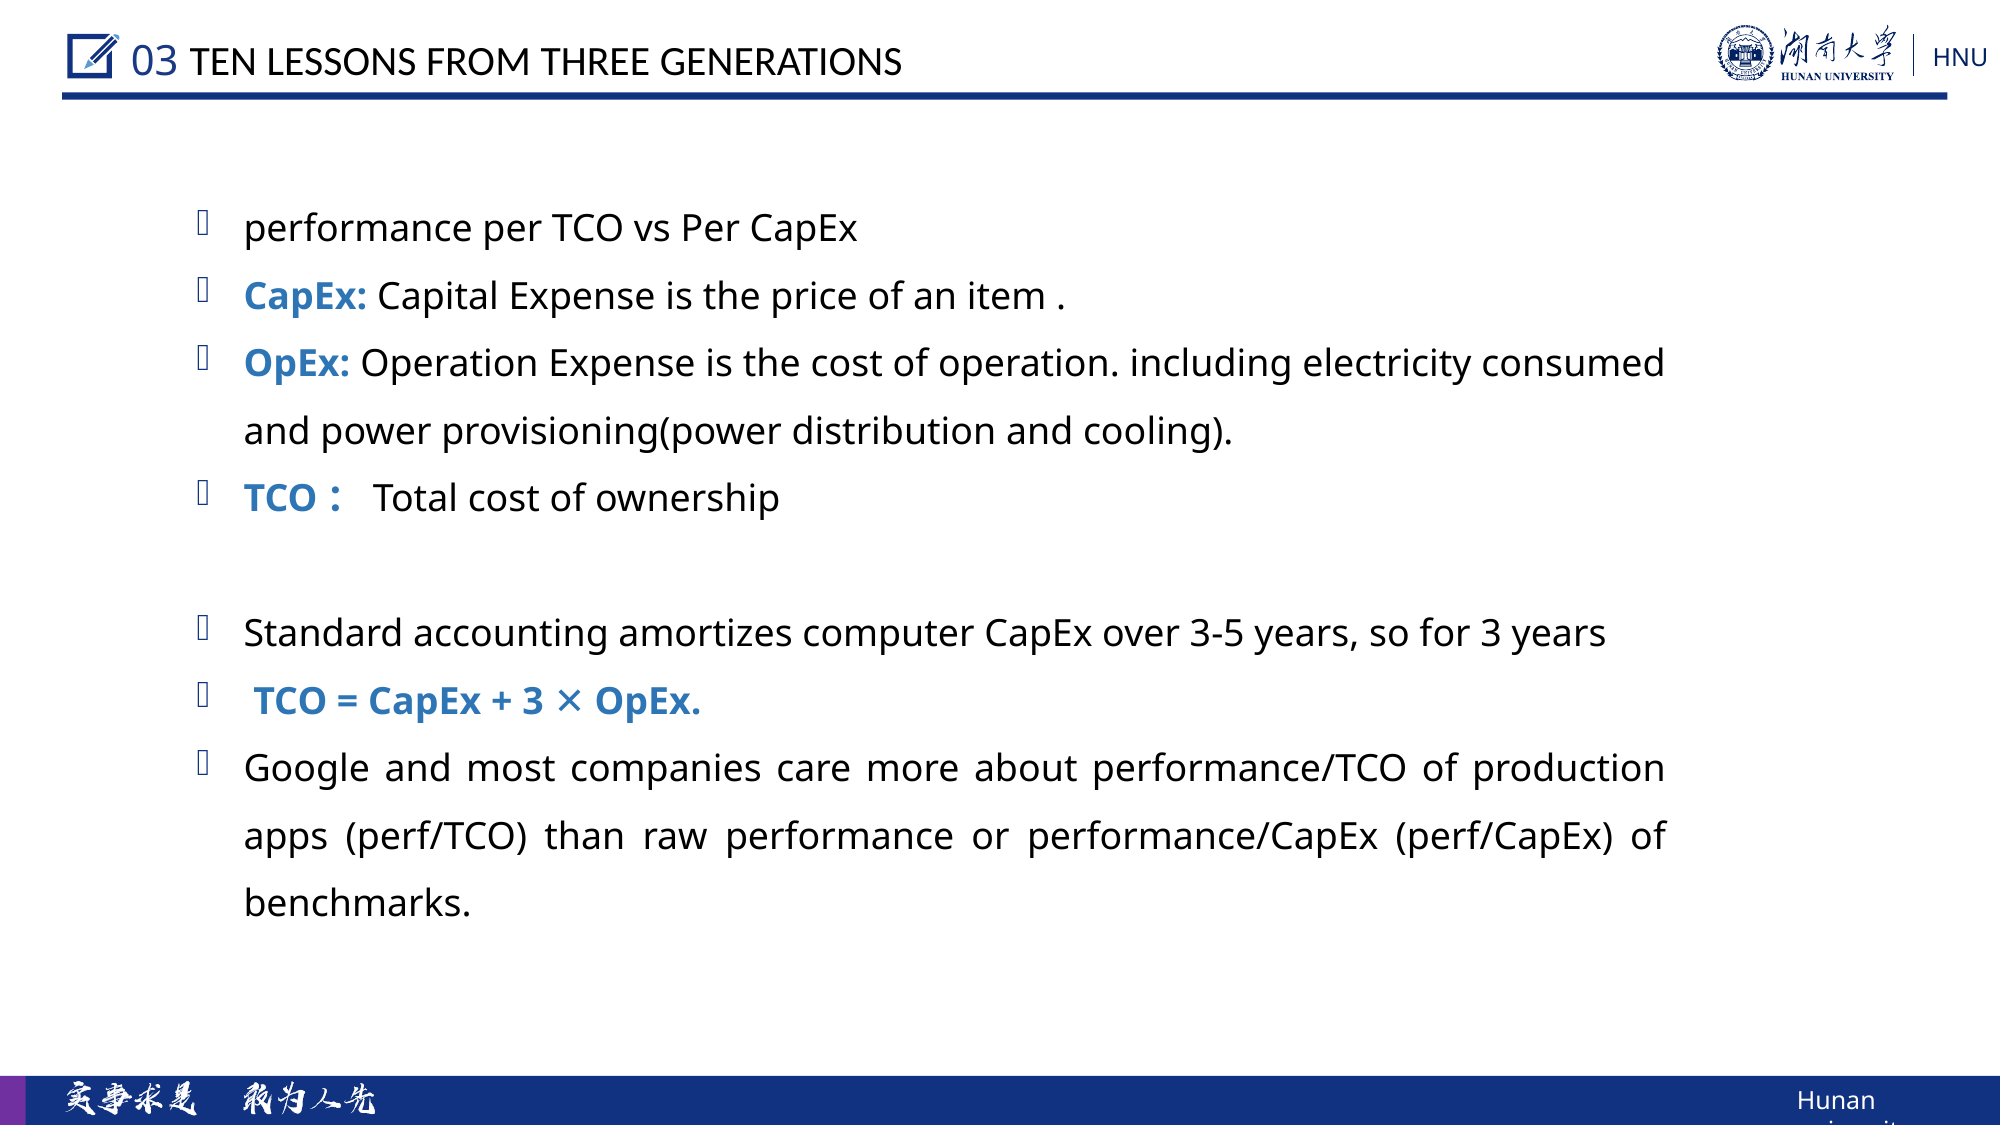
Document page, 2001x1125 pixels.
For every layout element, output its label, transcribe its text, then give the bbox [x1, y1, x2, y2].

text_box 03 Ten Lessons From Three Generations [116, 25, 929, 91]
text_box performance per TCO vs Per CapEx CapEx: Capital Expense is the price of an item . OpEx: Operation Expense is the cost of operation. including electricity consumed and power provisioning(power distribution and cooling). TCO：Total cost of ownership Standard accounting amortizes computer CapEx over 3-5 years, so for 3 years ​ TCO = CapEx + 3 ✕ OpEx. Google and most companies care more about performance/TCO of production apps (perf/TCO) than raw performance or performance/CapEx (perf/CapEx) of benchmarks. [181, 174, 1682, 932]
picture [7, 1065, 432, 1125]
